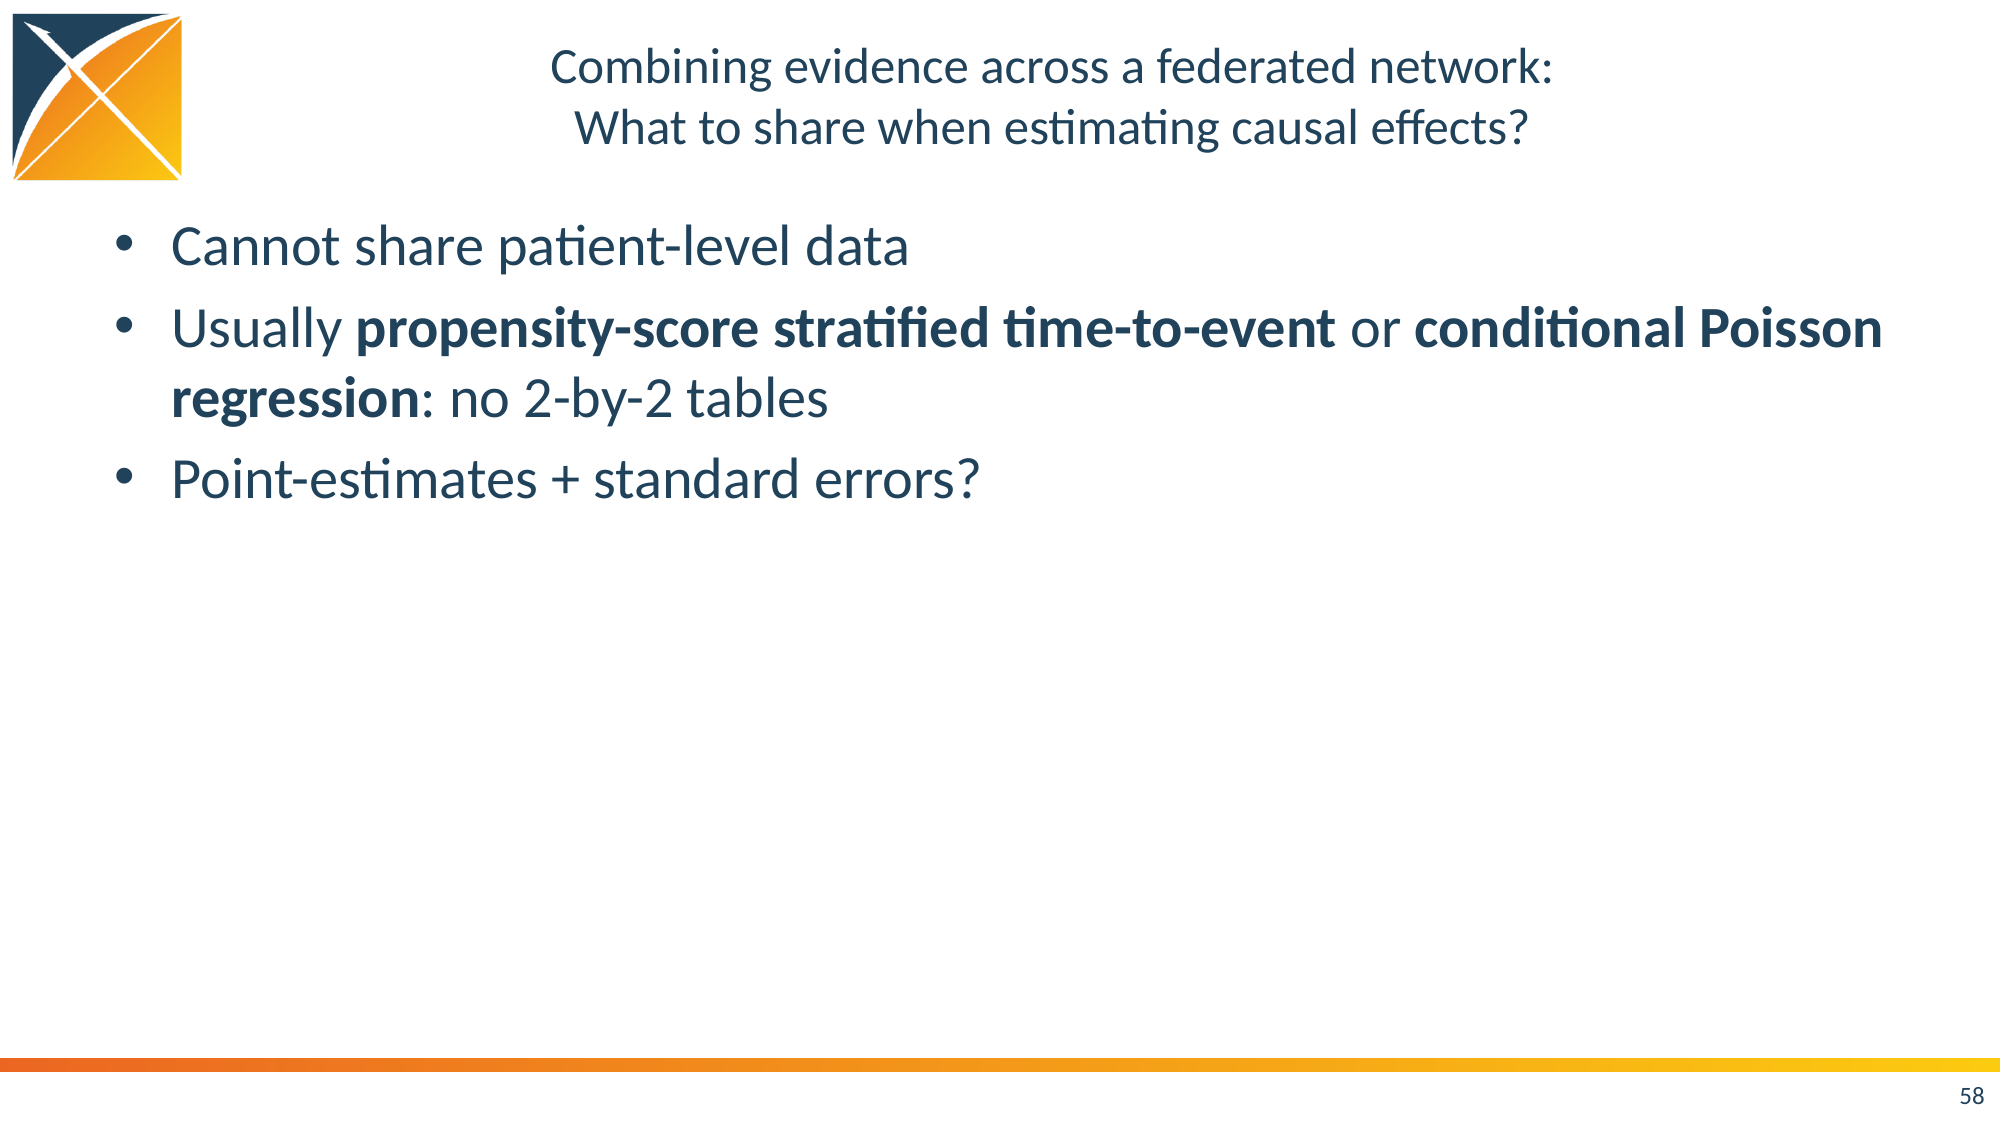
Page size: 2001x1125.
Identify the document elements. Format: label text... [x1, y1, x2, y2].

slide_number 58 [1533, 1065, 2000, 1125]
title Combining evidence across a federated network: What to share when estimating causal effects? [205, 24, 1900, 163]
list Cannot share patient-level data Usually propensity-score stratified time-to-event or conditional Poisson regression: no 2-by-2 tables Point-estimates + standard errors? [99, 200, 1900, 1005]
picture [0, 0, 206, 200]
